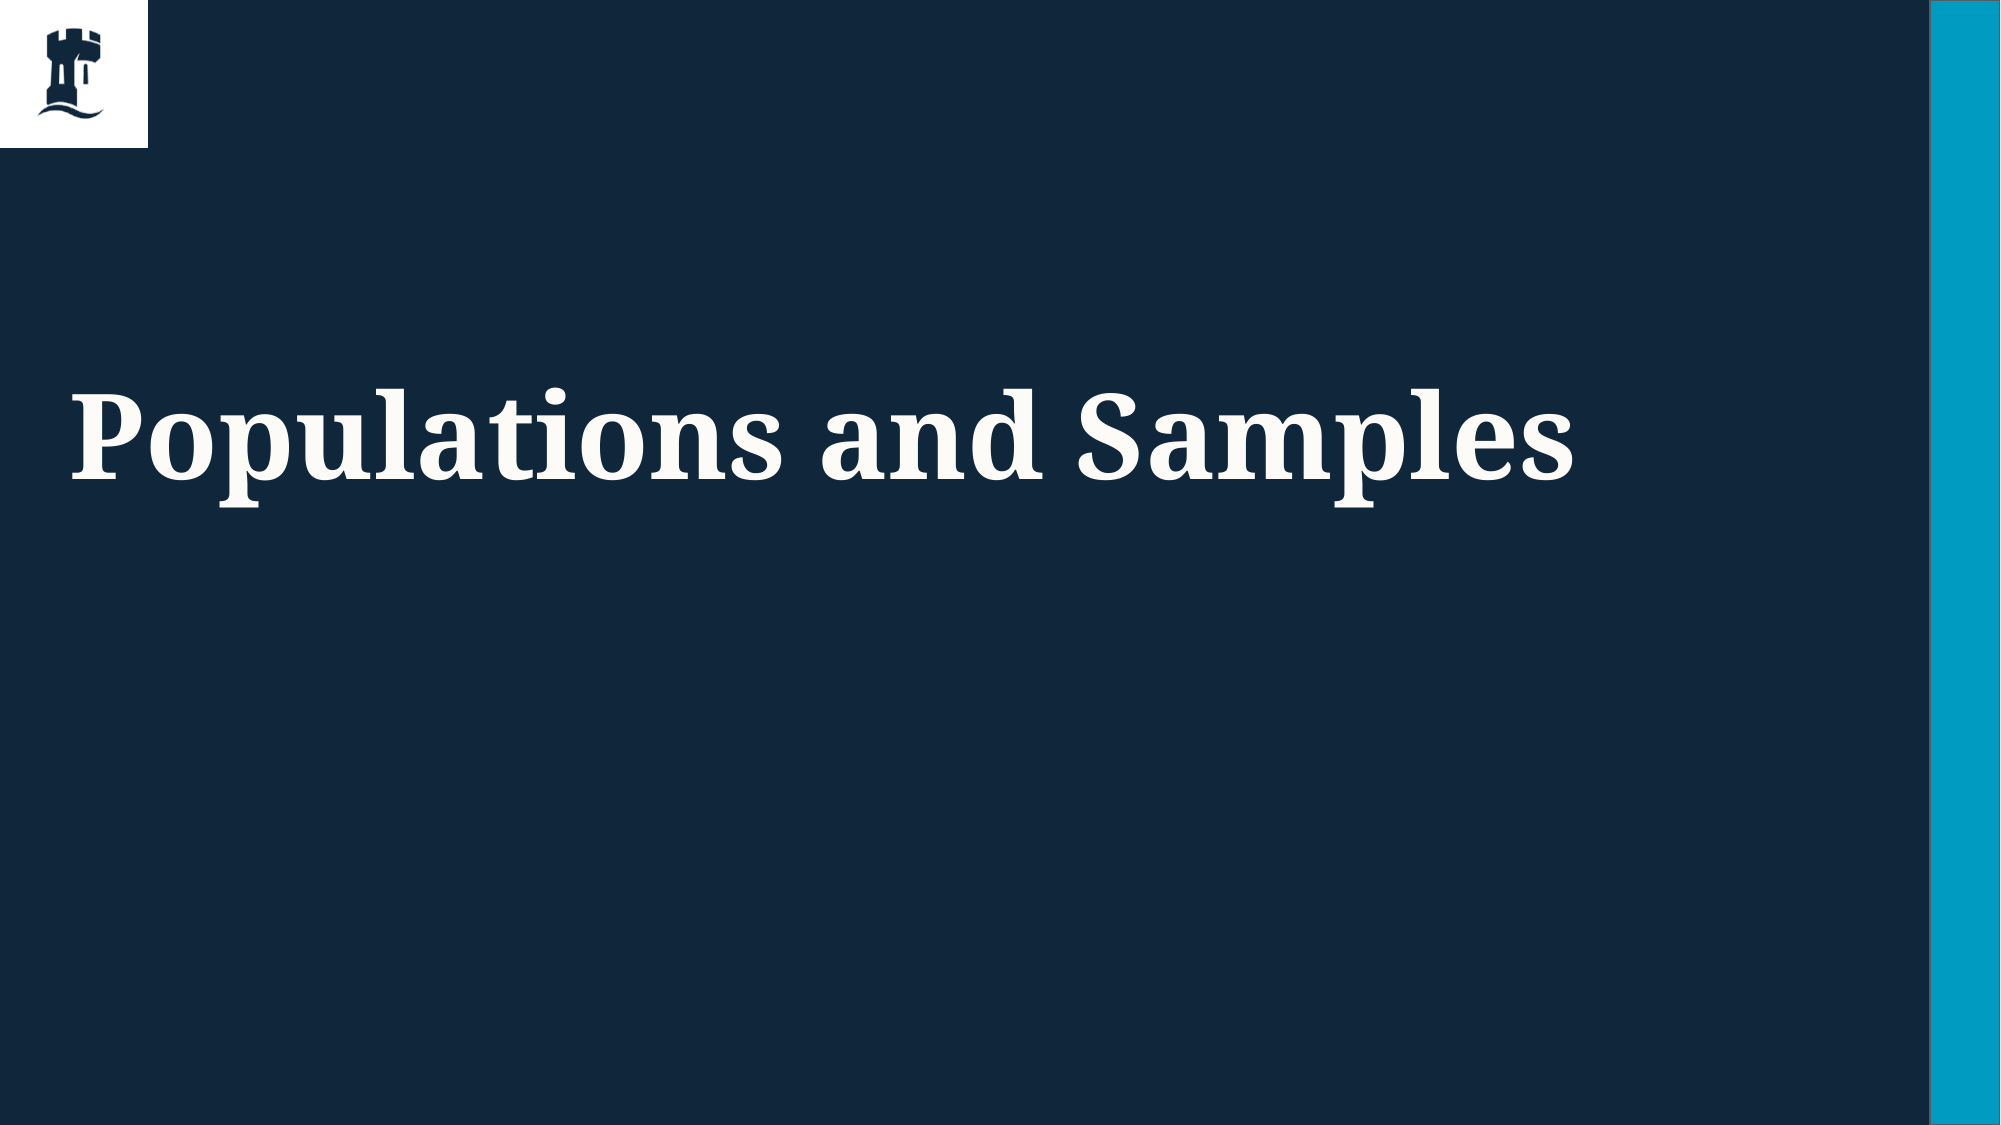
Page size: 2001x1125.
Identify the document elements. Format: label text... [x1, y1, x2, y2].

title Populations and Samples [70, 296, 1591, 592]
picture [0, 0, 148, 148]
